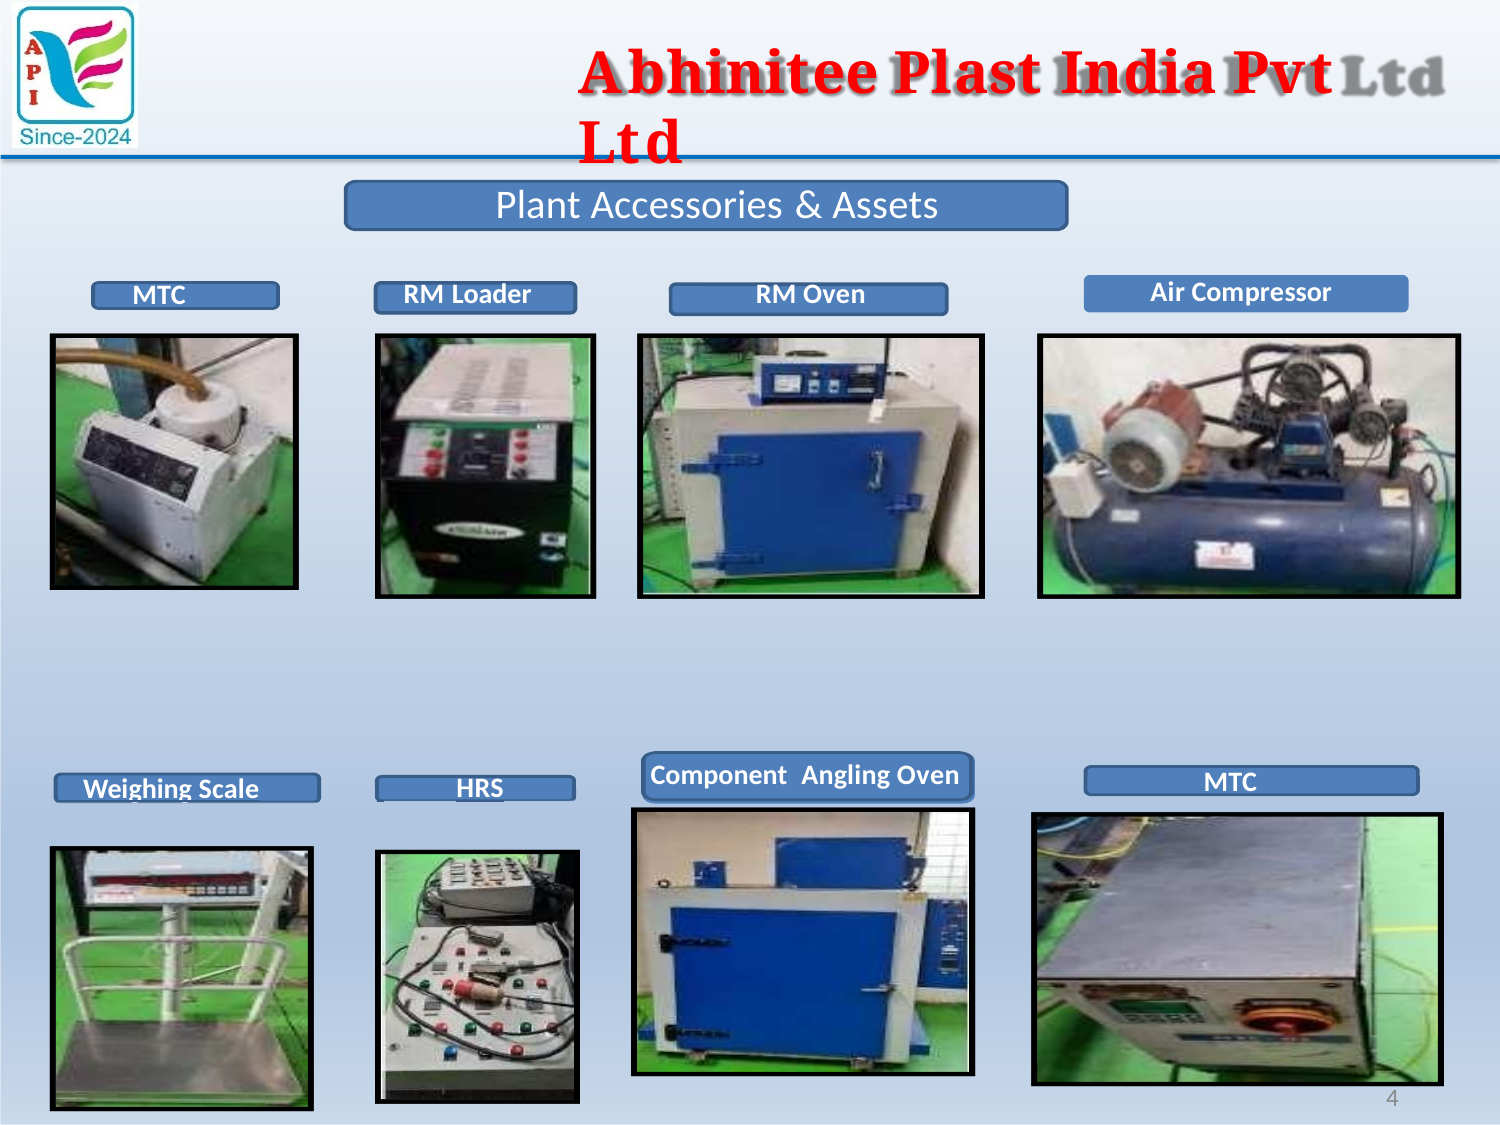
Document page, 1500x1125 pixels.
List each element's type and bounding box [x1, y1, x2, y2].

text_box [668, 282, 949, 317]
text_box [637, 333, 986, 599]
text_box [0, 2, 1500, 171]
picture [0, 171, 1500, 1125]
text_box [49, 333, 299, 591]
text_box [373, 280, 578, 316]
text_box [1037, 333, 1462, 599]
text_box [49, 845, 314, 1112]
text_box [630, 750, 976, 1077]
text_box [1083, 764, 1421, 797]
text_box [53, 772, 322, 804]
text_box [374, 849, 581, 1104]
text_box [374, 333, 597, 599]
text_box [374, 774, 577, 802]
text_box [343, 179, 1069, 232]
text_box [90, 280, 281, 311]
text_box [1031, 812, 1444, 1087]
